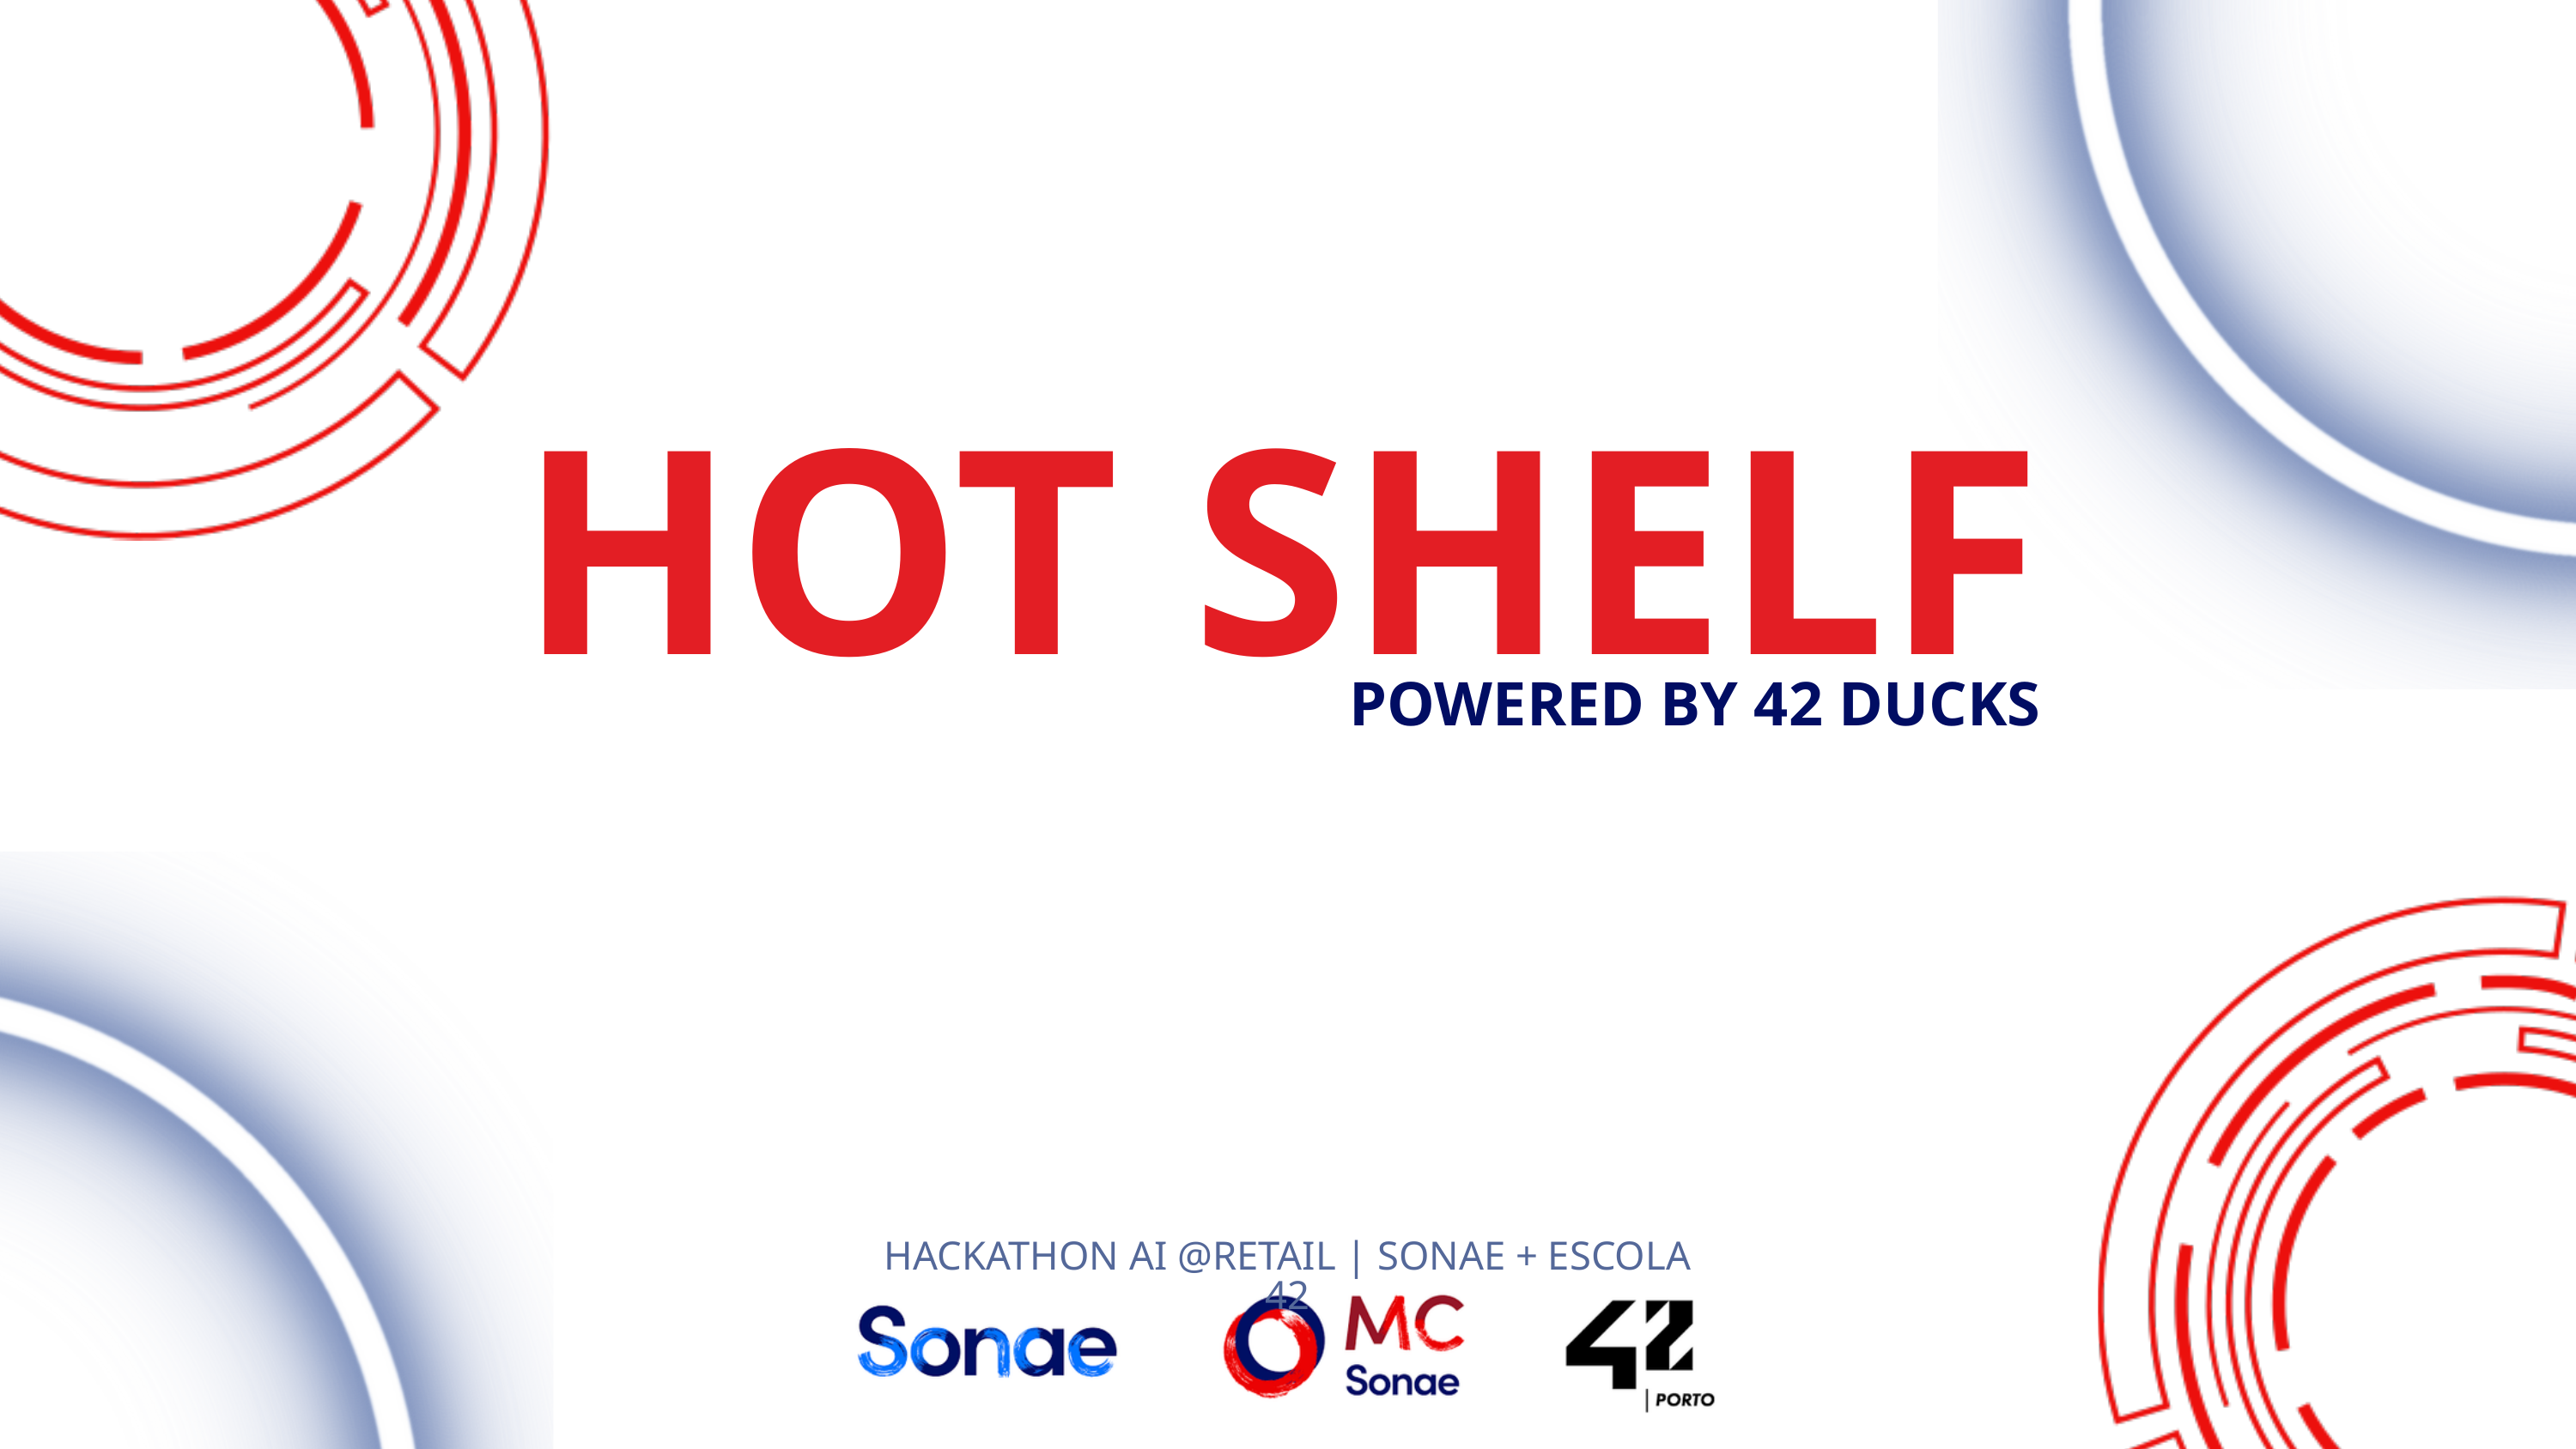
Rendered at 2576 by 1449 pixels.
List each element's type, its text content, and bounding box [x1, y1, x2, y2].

text_box [0, 852, 554, 1449]
text_box [2098, 894, 2576, 1449]
text_box [0, 0, 554, 541]
text_box [1937, 0, 2576, 689]
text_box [1345, 633, 2045, 911]
text_box HOT SHELF [519, 455, 2044, 712]
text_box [835, 1254, 1741, 1449]
text_box HACKATHON AI @RETAIL | SONAE + ESCOLA 42 [857, 1239, 1718, 1253]
